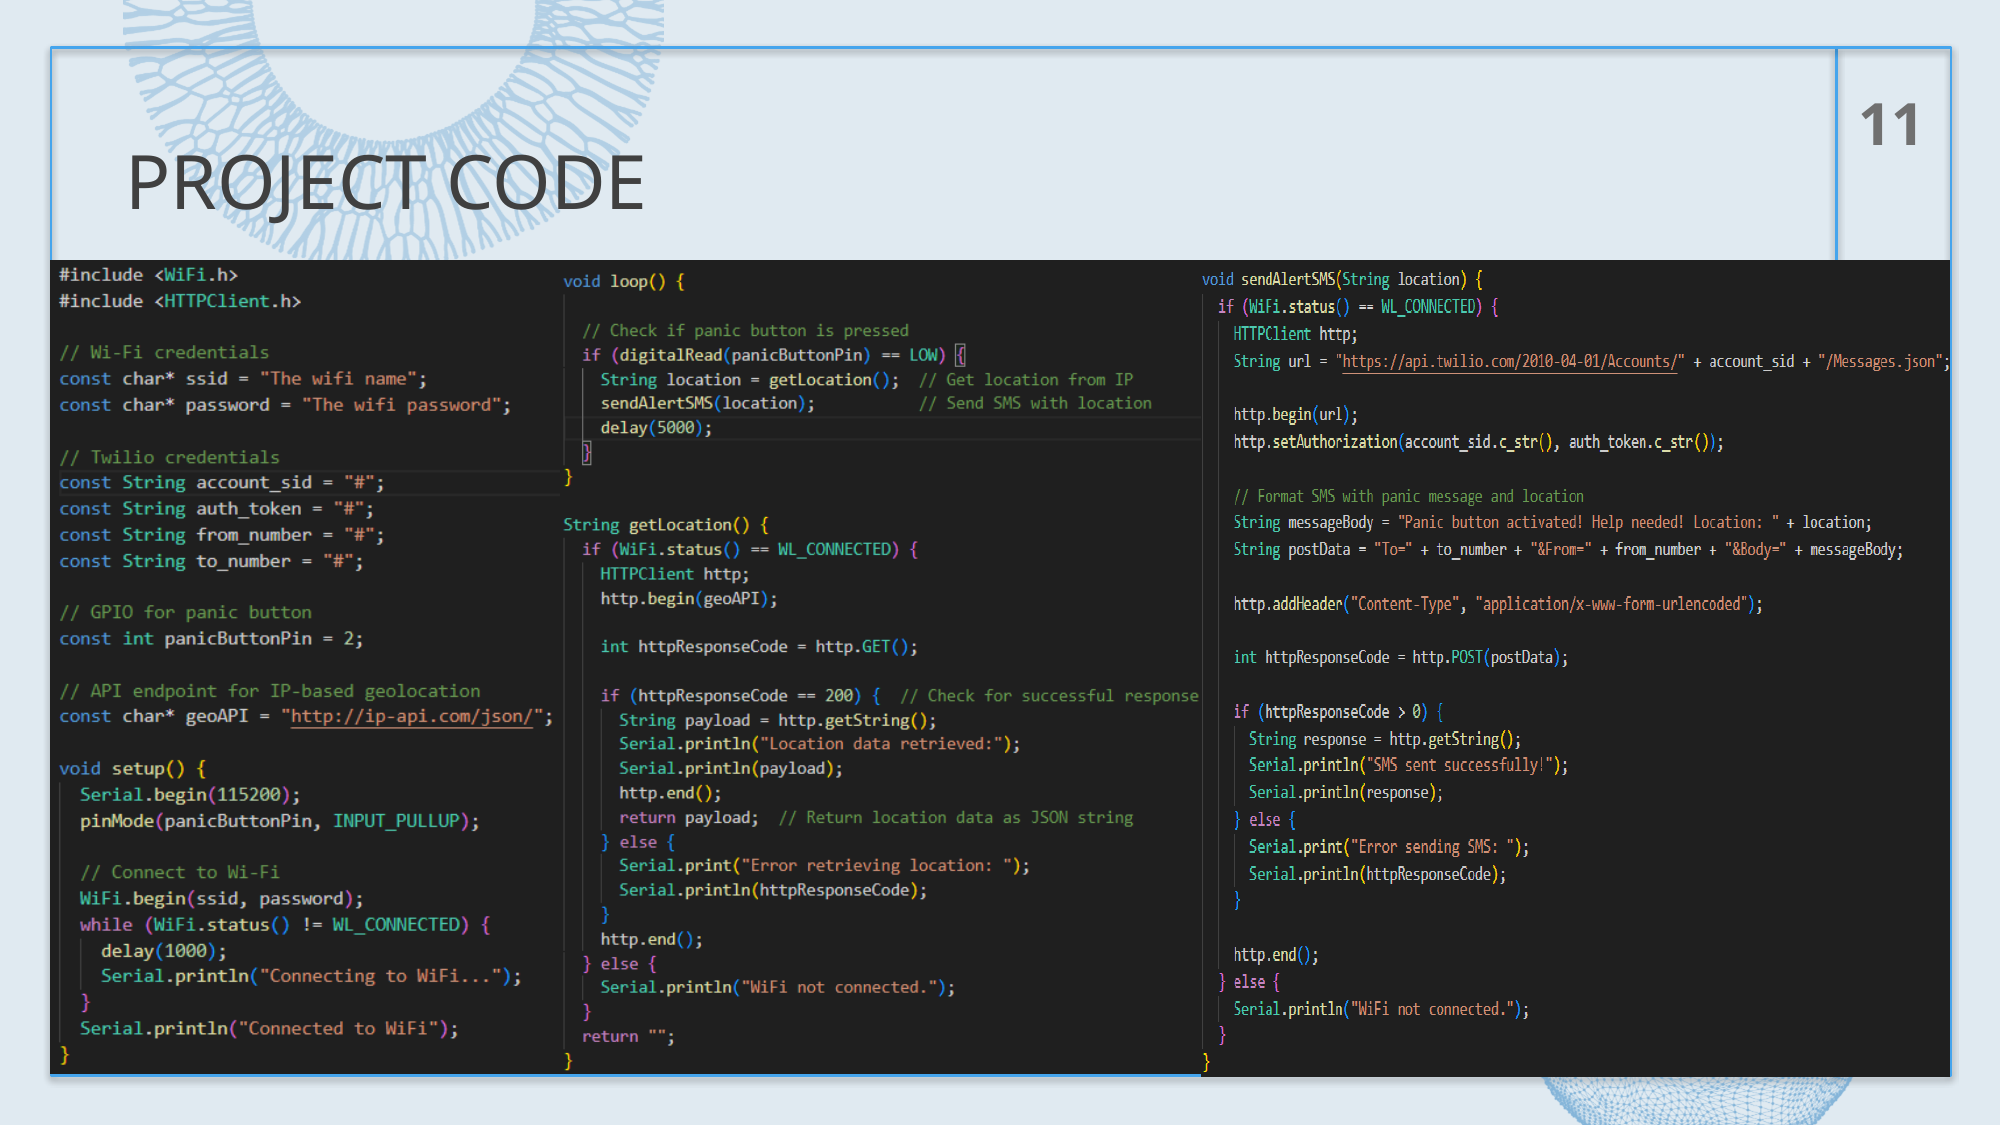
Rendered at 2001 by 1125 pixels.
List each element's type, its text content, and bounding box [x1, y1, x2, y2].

title Project code [110, 140, 1638, 233]
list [50, 260, 559, 1074]
picture [123, 0, 1950, 1125]
slide_number 11 [1822, 48, 1961, 175]
